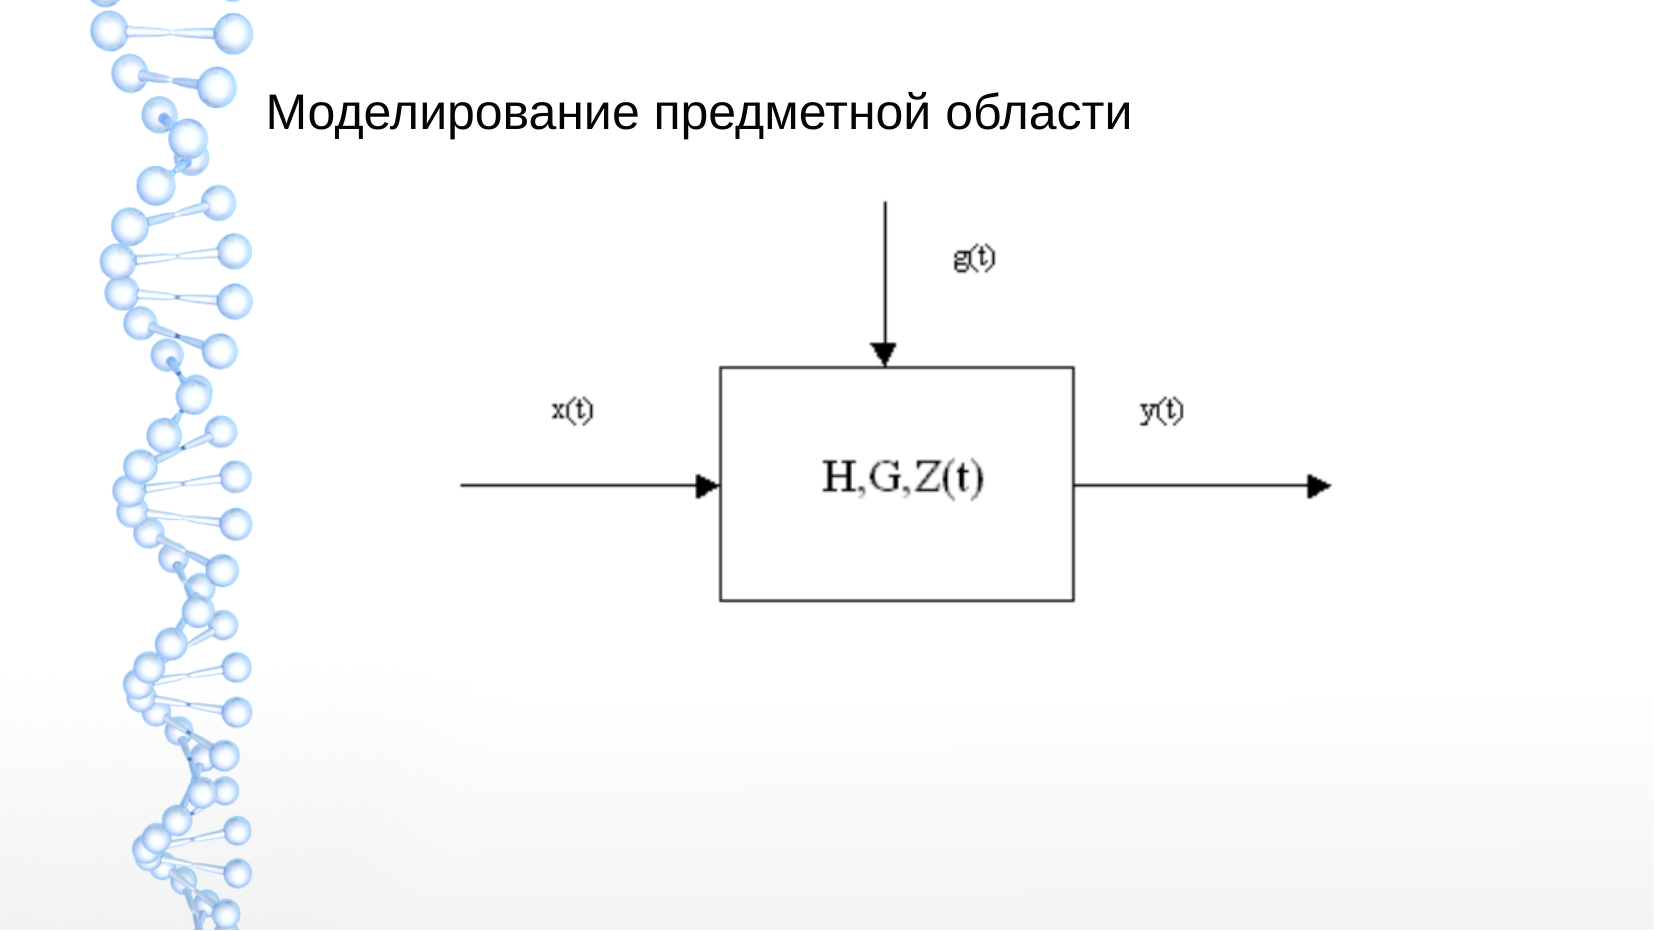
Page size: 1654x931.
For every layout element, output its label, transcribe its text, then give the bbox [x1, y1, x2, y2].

text_box Моделирование предметной области [265, 35, 1595, 189]
picture [0, 0, 1654, 930]
